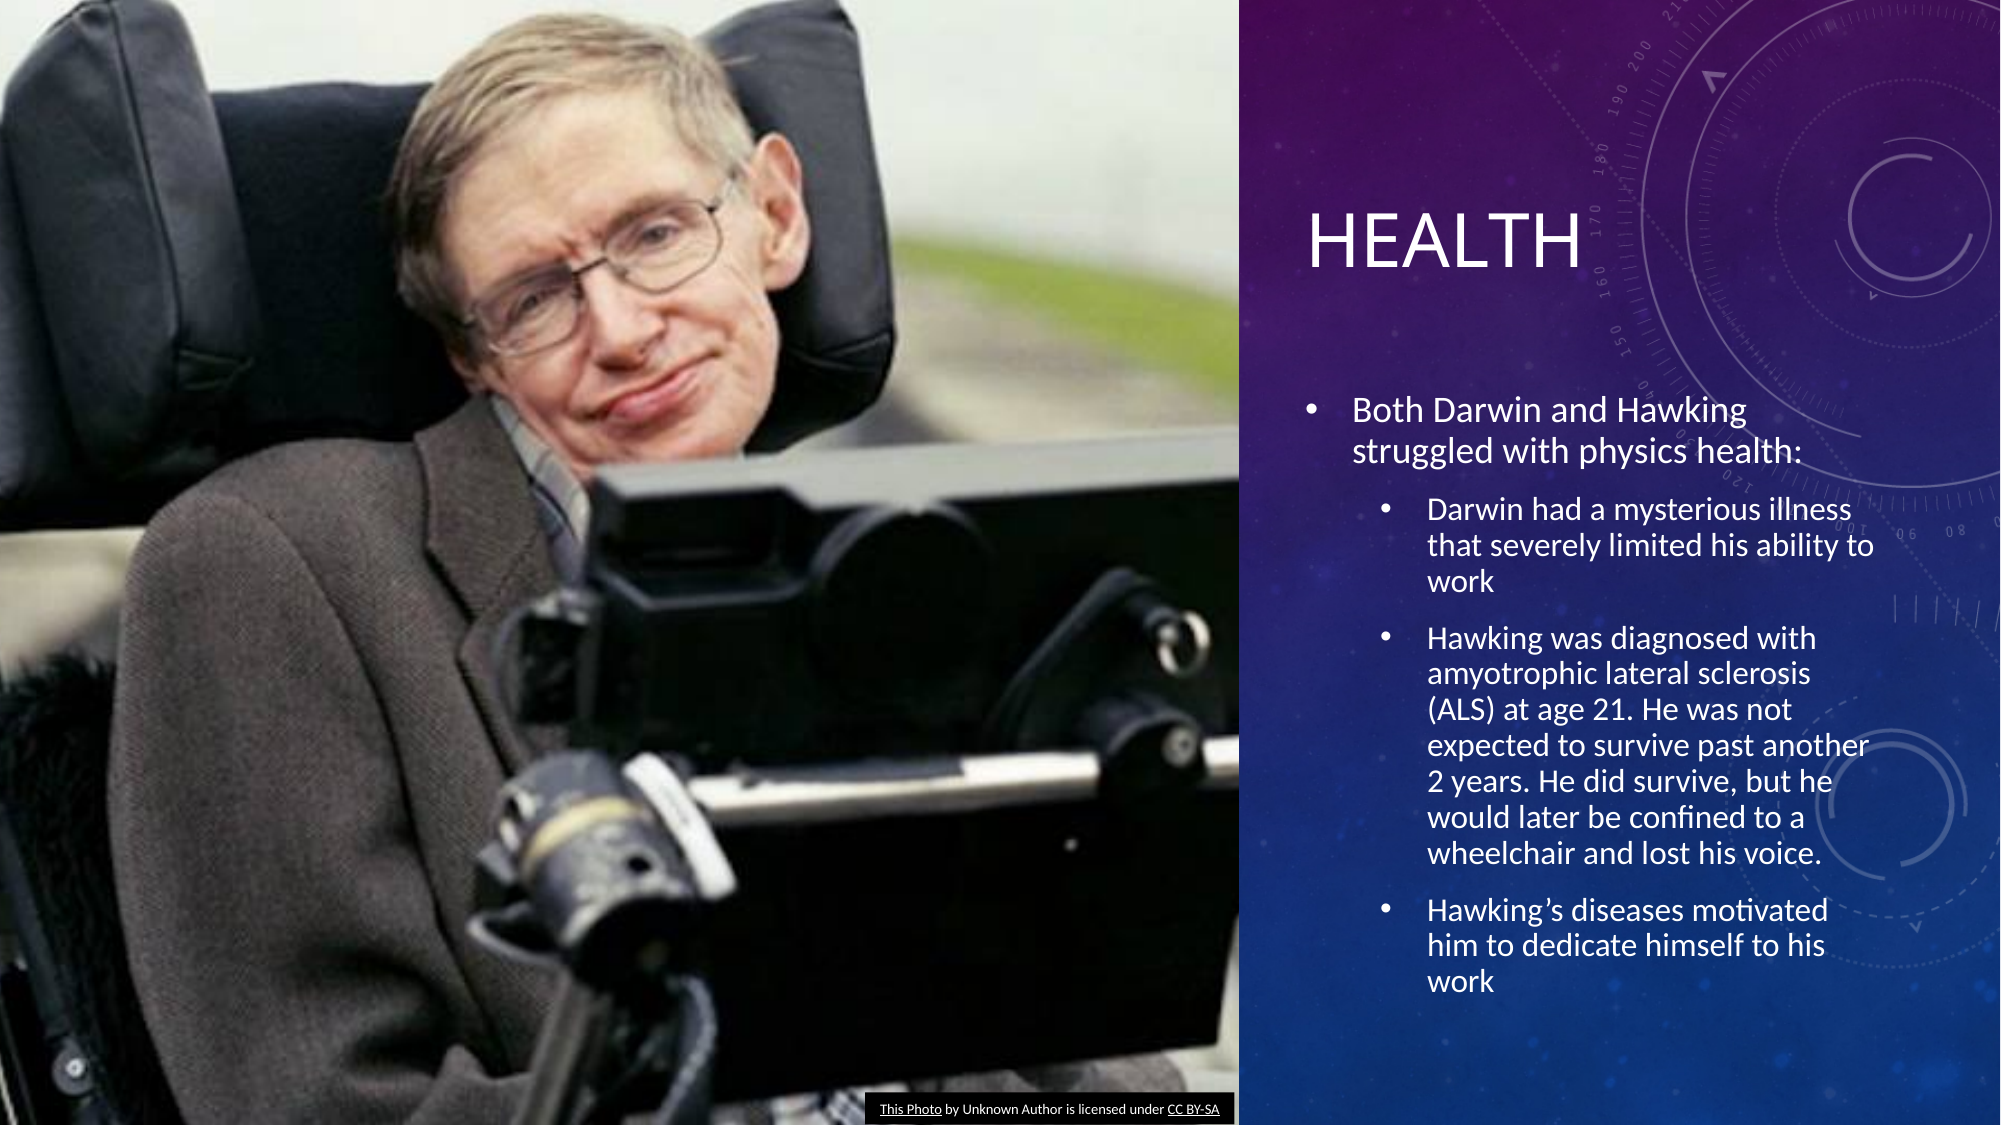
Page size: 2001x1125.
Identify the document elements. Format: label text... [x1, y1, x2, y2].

picture [0, 0, 2001, 1125]
title Health [1290, 105, 1899, 369]
list Both Darwin and Hawking struggled with physics health: Darwin had a mysterious illness that severely limited his ability to work Hawking was diagnosed with amyotrophic lateral sclerosis (ALS) at age 21. He was not expected to survive past another 2 years. He did survive, but he would later be confined to a wheelchair and lost his voice. Hawking’s diseases motivated him to dedicate himself to his work [1290, 369, 1899, 1021]
